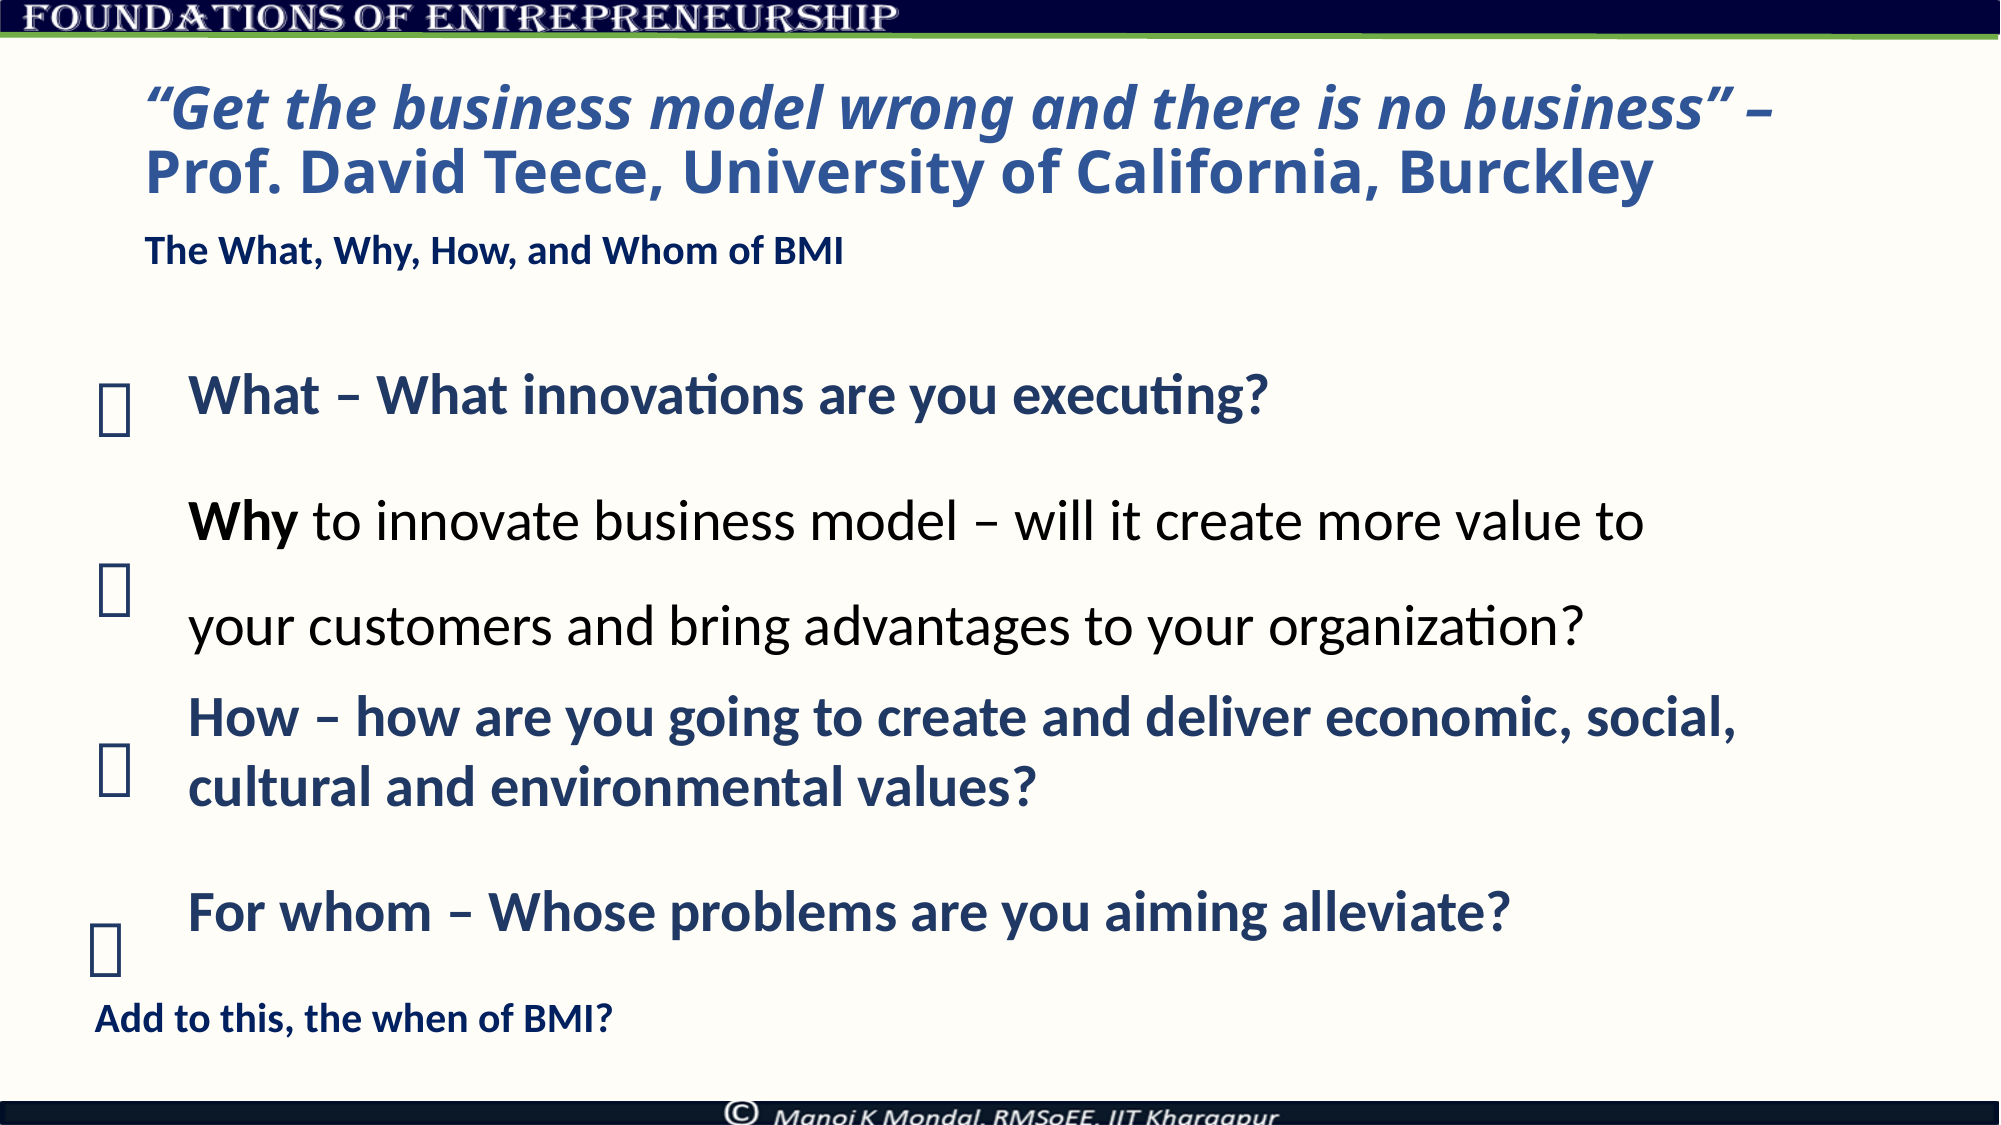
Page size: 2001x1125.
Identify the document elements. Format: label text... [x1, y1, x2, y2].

text_box Add to this, the when of BMI? [79, 983, 1881, 1049]
text_box     [59, 313, 171, 952]
picture [0, 0, 2000, 40]
list What – What innovations are you executing? Why to innovate business model – will it create more value to your customers and bring advantages to your organization? How – how are you going to create and deliver economic, social, cultural and environmental values? For whom – Whose problems are you aiming alleviate? [154, 313, 1760, 983]
title “Get the business model wrong and there is no business” – Prof. David Teece, University of California, Burckley [129, 69, 1855, 215]
picture [0, 1101, 1999, 1125]
text_box The What, Why, How, and Whom of BMI [129, 215, 1931, 280]
